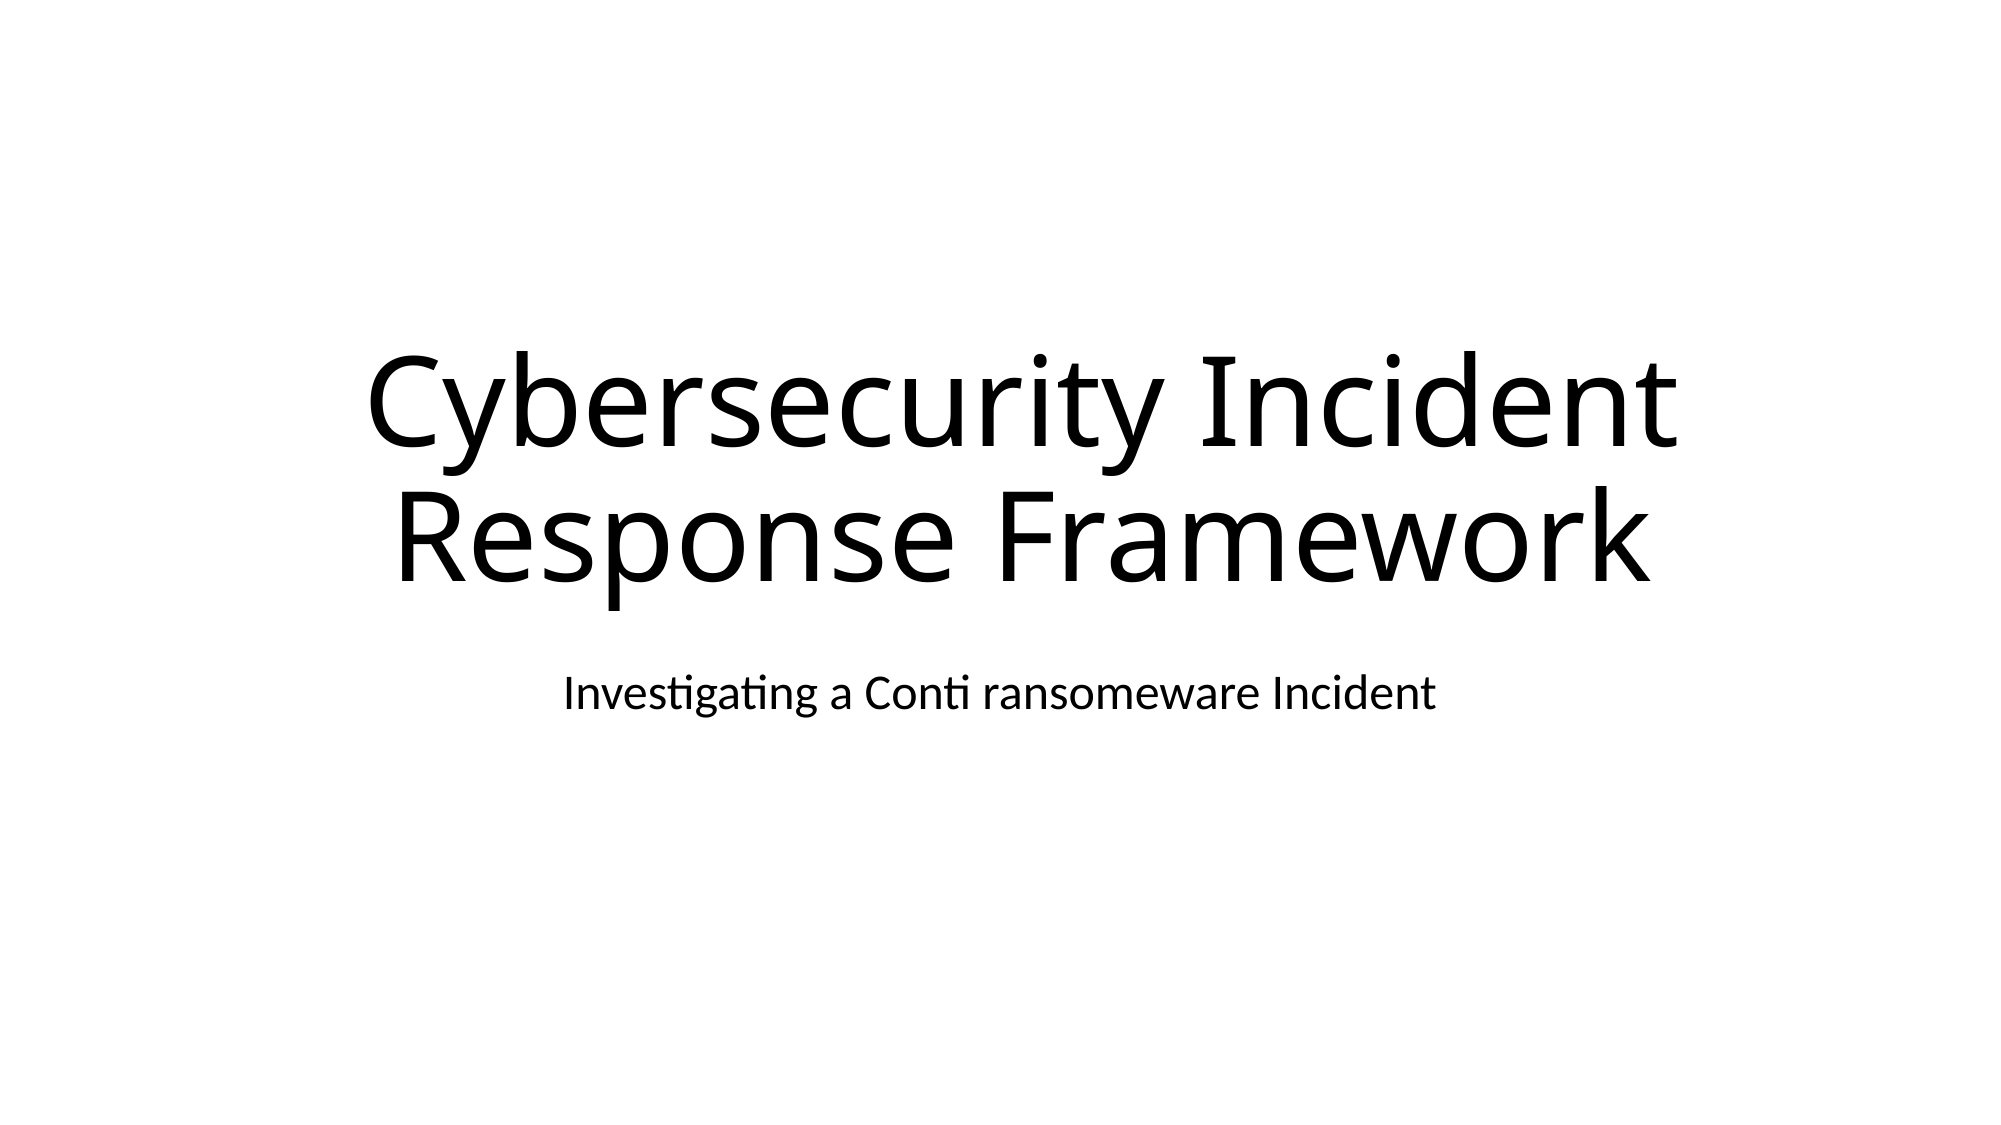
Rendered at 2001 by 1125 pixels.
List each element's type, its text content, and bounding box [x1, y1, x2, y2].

title Cybersecurity Incident Response Framework [206, 224, 1838, 617]
subtitle Investigating a Conti ransomeware Incident [249, 658, 1750, 931]
